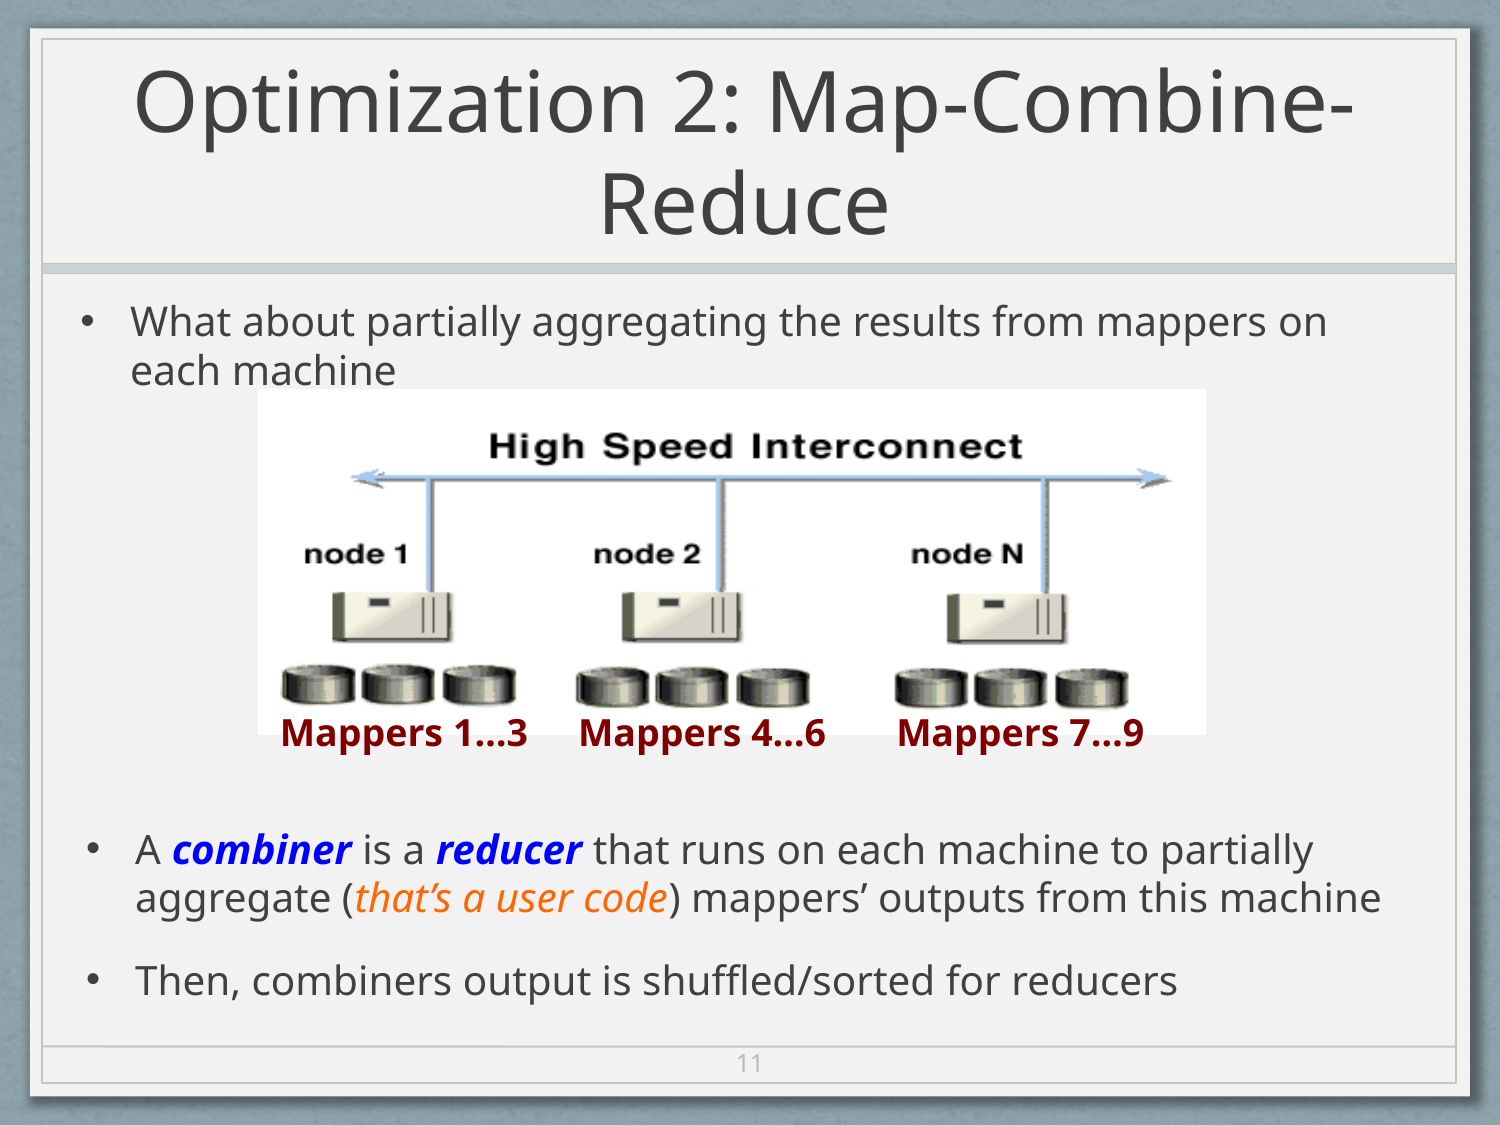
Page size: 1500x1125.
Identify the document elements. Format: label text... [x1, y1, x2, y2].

list What about partially aggregating the results from mappers on each machine [65, 288, 1425, 403]
text_box A combiner is a reducer that runs on each machine to partially aggregate (that’s a user code) mappers’ outputs from this machine Then, combiners output is shuffled/sorted for reducers [71, 816, 1430, 1044]
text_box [257, 389, 1207, 752]
title Optimization 2: Map-Combine-Reduce [65, 40, 1425, 260]
slide_number 11 [687, 1044, 813, 1088]
